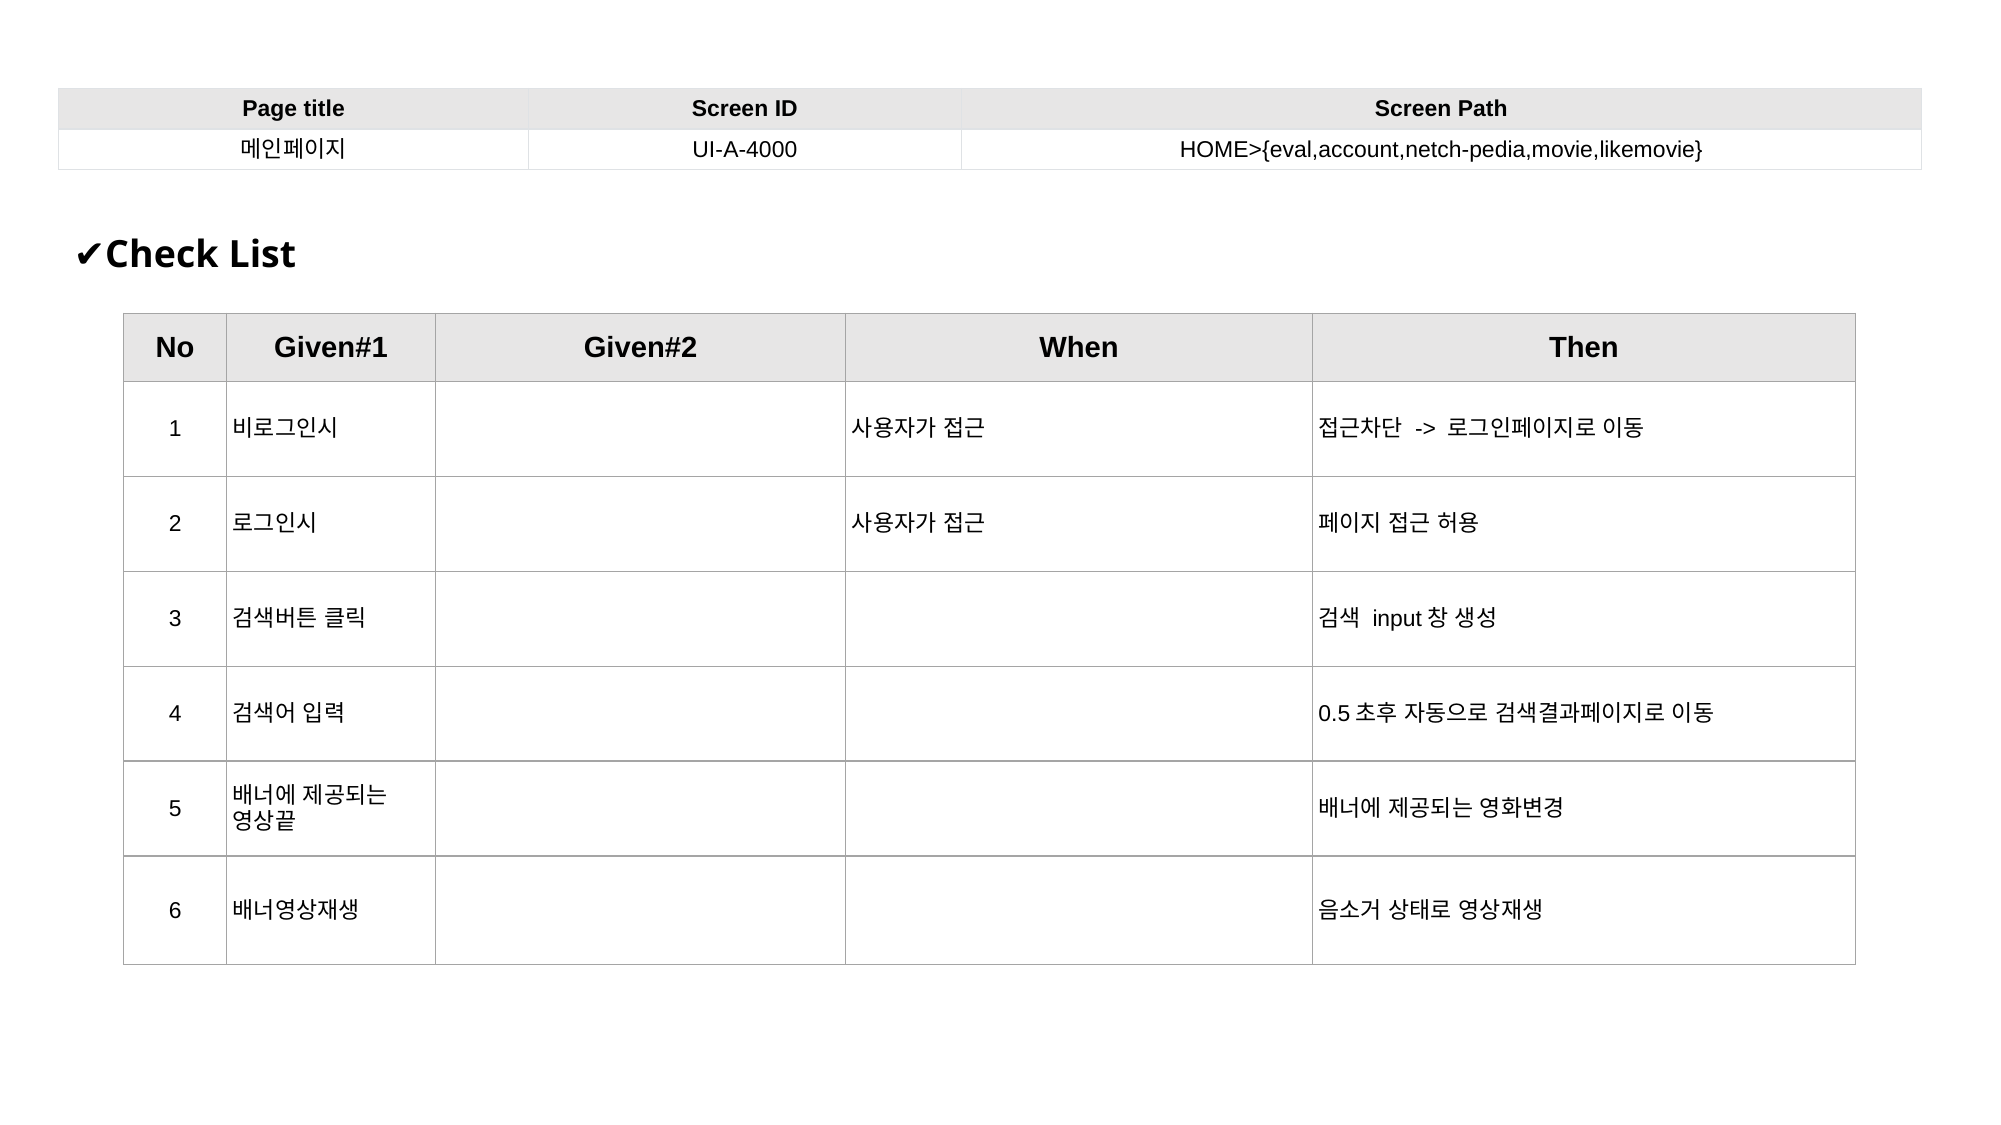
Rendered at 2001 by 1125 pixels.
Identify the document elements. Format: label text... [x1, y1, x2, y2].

table_header Screen ID [529, 89, 961, 128]
table_header Screen Path [962, 89, 1921, 128]
table_cell [436, 762, 845, 855]
table_cell [436, 382, 845, 476]
table_cell HOME>{eval,account,netch-pedia,movie,likemovie} [962, 130, 1921, 169]
table_header Then [1313, 314, 1855, 381]
table_cell [436, 477, 845, 571]
table_cell 검색어 입력 [227, 667, 435, 760]
table_cell UI-A-4000 [529, 130, 961, 169]
table_header Given#1 [227, 314, 435, 381]
table_header No [124, 314, 226, 381]
table_cell 로그인시 [227, 477, 435, 571]
table_header Given#2 [436, 314, 845, 381]
table_cell 5 [124, 762, 226, 855]
table_cell 음소거 상태로 영상재생 [1313, 857, 1855, 964]
table_cell 배너에 제공되는 영상끝 [227, 762, 435, 855]
table_cell 3 [124, 572, 226, 666]
table_cell 검색버튼 클릭 [227, 572, 435, 666]
table_cell [436, 857, 845, 964]
text_box ✔Check List [58, 222, 337, 283]
table_cell 메인페이지 [59, 130, 528, 169]
table_cell [846, 667, 1312, 760]
table_cell 배너에 제공되는 영화변경 [1313, 762, 1855, 855]
table_cell 검색 input창 생성 [1313, 572, 1855, 666]
table_cell 1 [124, 382, 226, 476]
table_header When [846, 314, 1312, 381]
table_cell 사용자가 접근 [846, 382, 1312, 476]
table_cell 사용자가 접근 [846, 477, 1312, 571]
table_cell [846, 857, 1312, 964]
table_cell 비로그인시 [227, 382, 435, 476]
table_cell 페이지 접근 허용 [1313, 477, 1855, 571]
table_cell [846, 762, 1312, 855]
table_cell 2 [124, 477, 226, 571]
table_cell 4 [124, 667, 226, 760]
table_header Page title [59, 89, 528, 128]
table_cell [436, 572, 845, 666]
table_cell 접근차단 -> 로그인페이지로 이동 [1313, 382, 1855, 476]
table_cell 6 [124, 857, 226, 964]
table_cell [436, 667, 845, 760]
table_cell 배너영상재생 [227, 857, 435, 964]
table_cell 0.5초후 자동으로 검색결과페이지로 이동 [1313, 667, 1855, 760]
table_cell [846, 572, 1312, 666]
